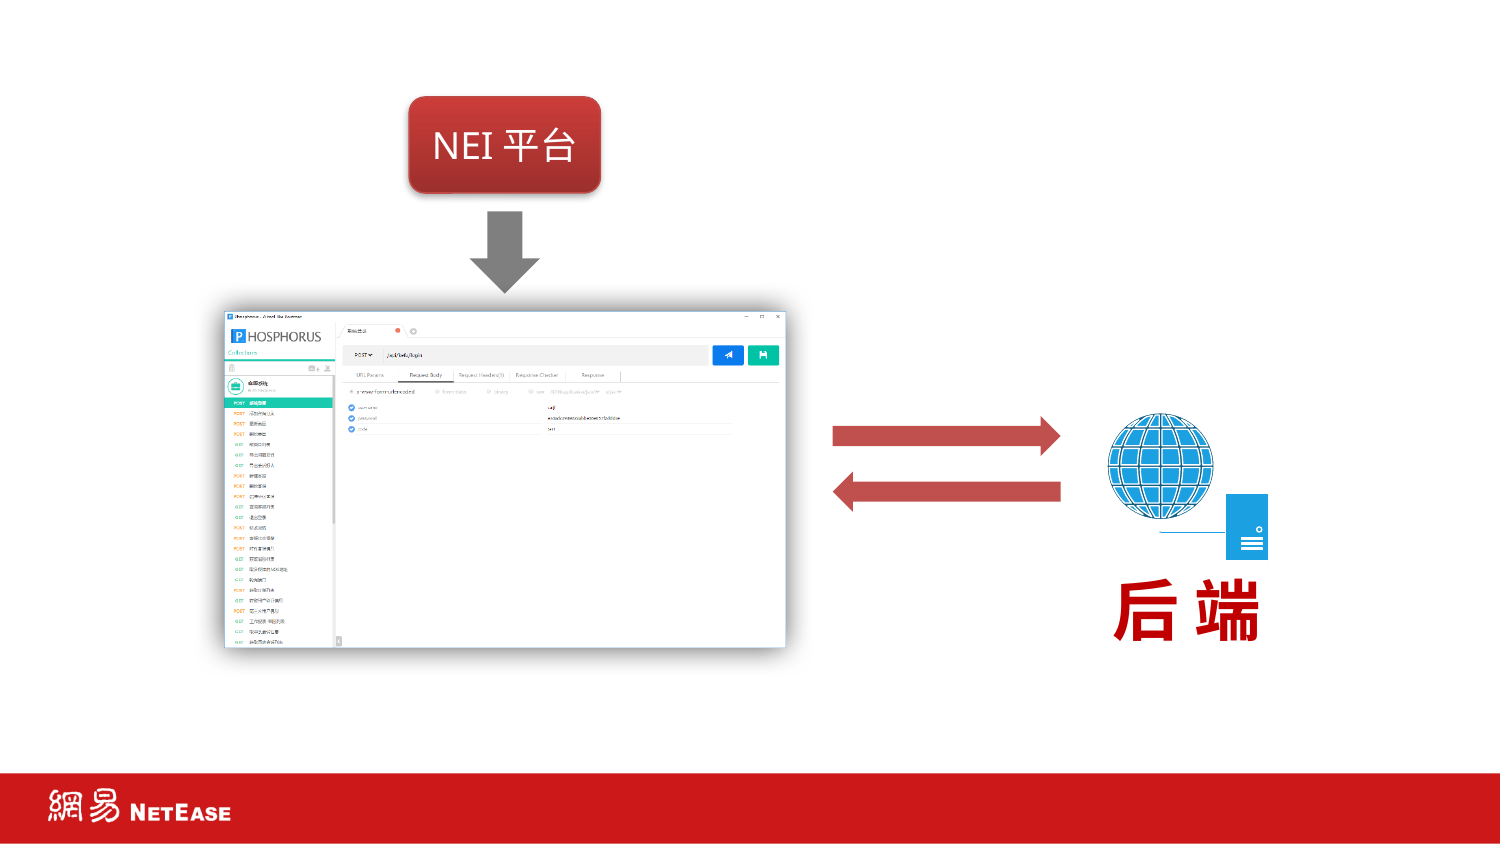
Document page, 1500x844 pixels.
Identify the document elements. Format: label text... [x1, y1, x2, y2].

text_box [832, 471, 1061, 512]
picture [46, 786, 231, 824]
text_box [469, 211, 541, 294]
text_box NEI平台 [408, 96, 602, 194]
text_box [832, 415, 1061, 457]
picture [1104, 409, 1270, 562]
text_box 后 端 [1097, 561, 1277, 657]
picture [224, 311, 786, 648]
